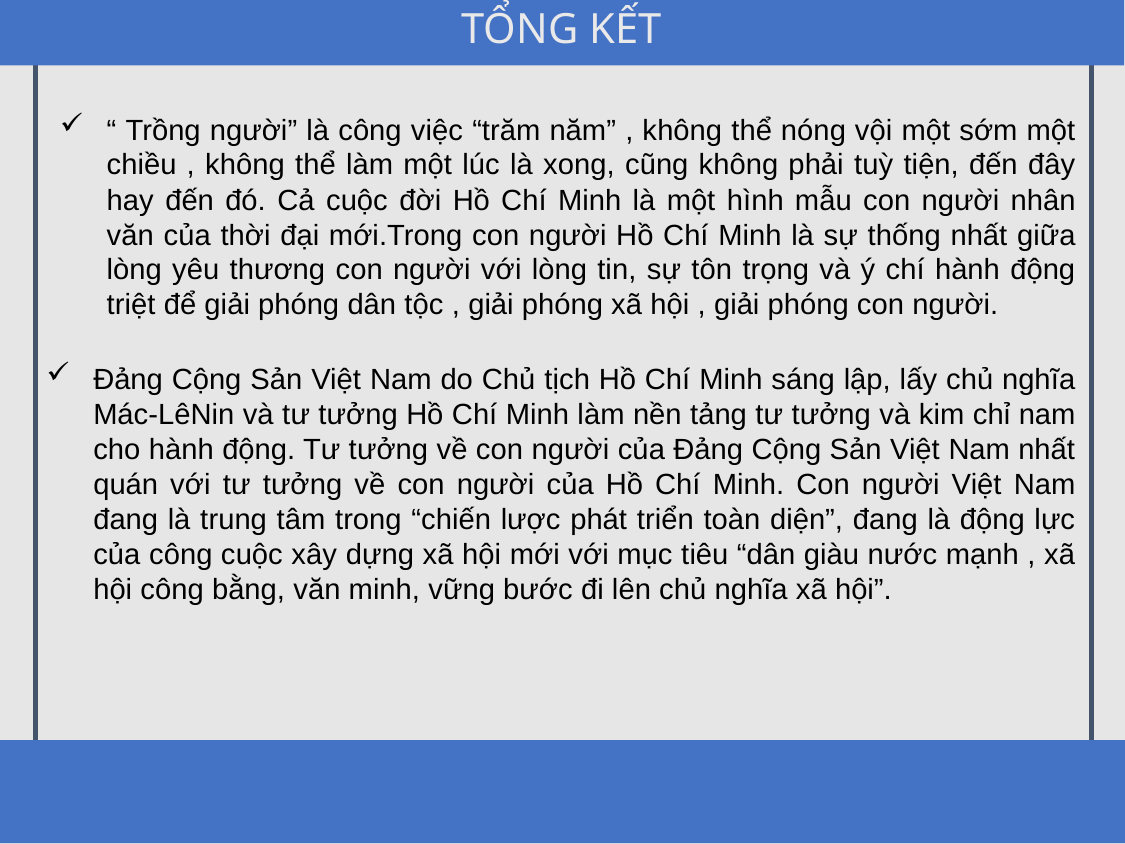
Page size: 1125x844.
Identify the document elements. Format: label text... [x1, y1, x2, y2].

text_box Đảng Cộng Sản Việt Nam do Chủ tịch Hồ Chí Minh sáng lập, lấy chủ nghĩa Mác-LêNin và tư tưởng Hồ Chí Minh làm nền tảng tư tưởng và kim chỉ nam cho hành động. Tư tưởng về con người của Đảng Cộng Sản Việt Nam nhất quán với tư tưởng về con người của Hồ Chí Minh. Con người Việt Nam đang là trung tâm trong “chiến lược phát triển toàn diện”, đang là động lực của công cuộc xây dựng xã hội mới với mục tiêu “dân giàu nước mạnh , xã hội công bằng, văn minh, vững bước đi lên chủ nghĩa xã hội”. [31, 353, 1092, 613]
text_box [0, 0, 1125, 67]
text_box [0, 738, 1125, 844]
text_box “ Trồng người” là công việc “trăm năm” , không thể nóng vội một sớm một chiều , không thể làm một lúc là xong, cũng không phải tuỳ tiện, đến đây hay đến đó. Cả cuộc đời Hồ Chí Minh là một hình mẫu con người nhân văn của thời đại mới.Trong con người Hồ Chí Minh là sự thống nhất giữa lòng yêu thương con người với lòng tin, sự tôn trọng và ý chí hành động triệt để giải phóng dân tộc , giải phóng xã hội , giải phóng con người. [44, 103, 1092, 328]
text_box TỔNG KẾT [232, 0, 891, 60]
